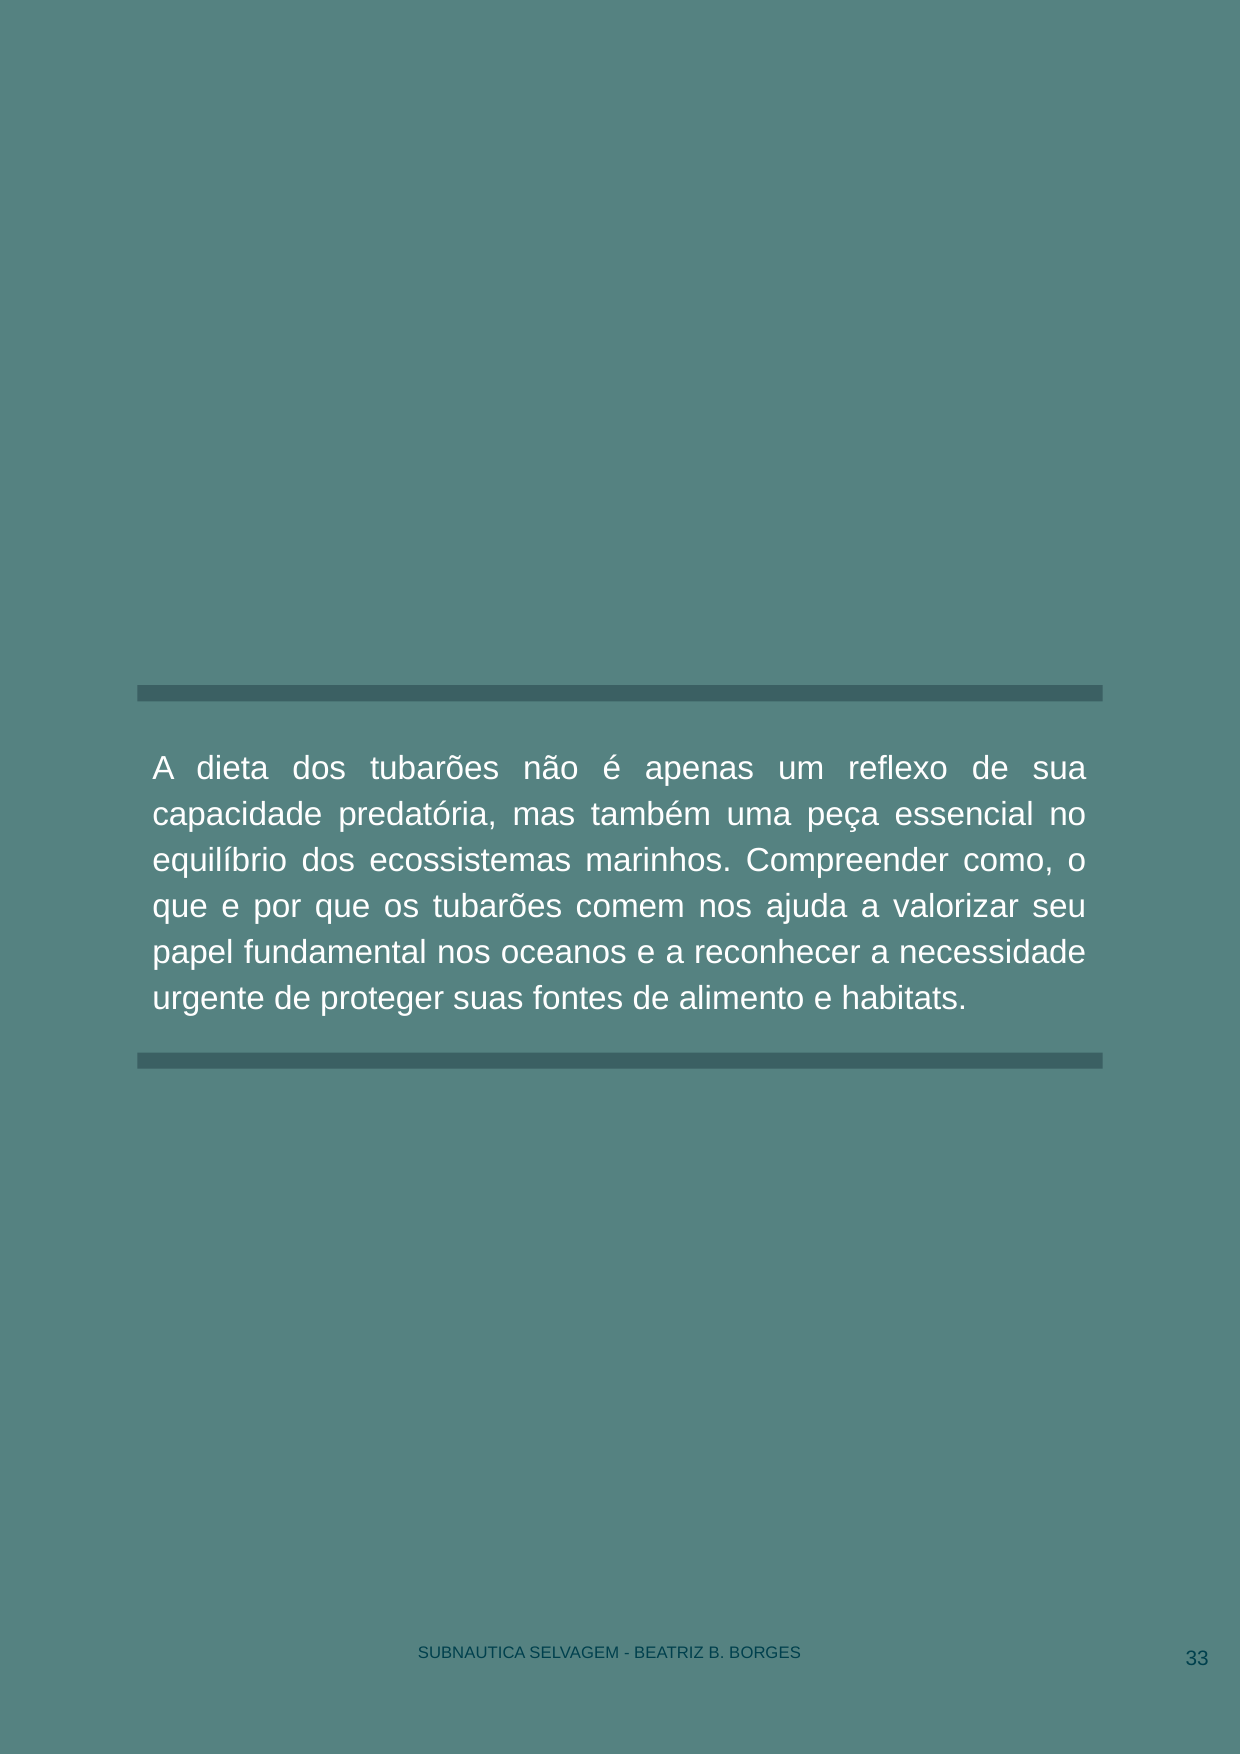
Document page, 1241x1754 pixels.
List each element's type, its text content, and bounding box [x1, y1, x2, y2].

slide_number ‹#› [1149, 1590, 1224, 1725]
text_box [137, 1052, 1103, 1069]
text_box A dieta dos tubarões não é apenas um reflexo de sua capacidade predatória, mas também uma peça essencial no equilíbrio dos ecossistemas marinhos. Compreender como, o que e por que os tubarões comem nos ajuda a valorizar seu papel fundamental nos oceanos e a reconhecer a necessidade urgente de proteger suas fontes de alimento e habitats. [137, 725, 1103, 1031]
text_box [137, 685, 1103, 702]
text_box SUBNAUTICA SELVAGEM - BEATRIZ B. BORGES [402, 1631, 838, 1672]
